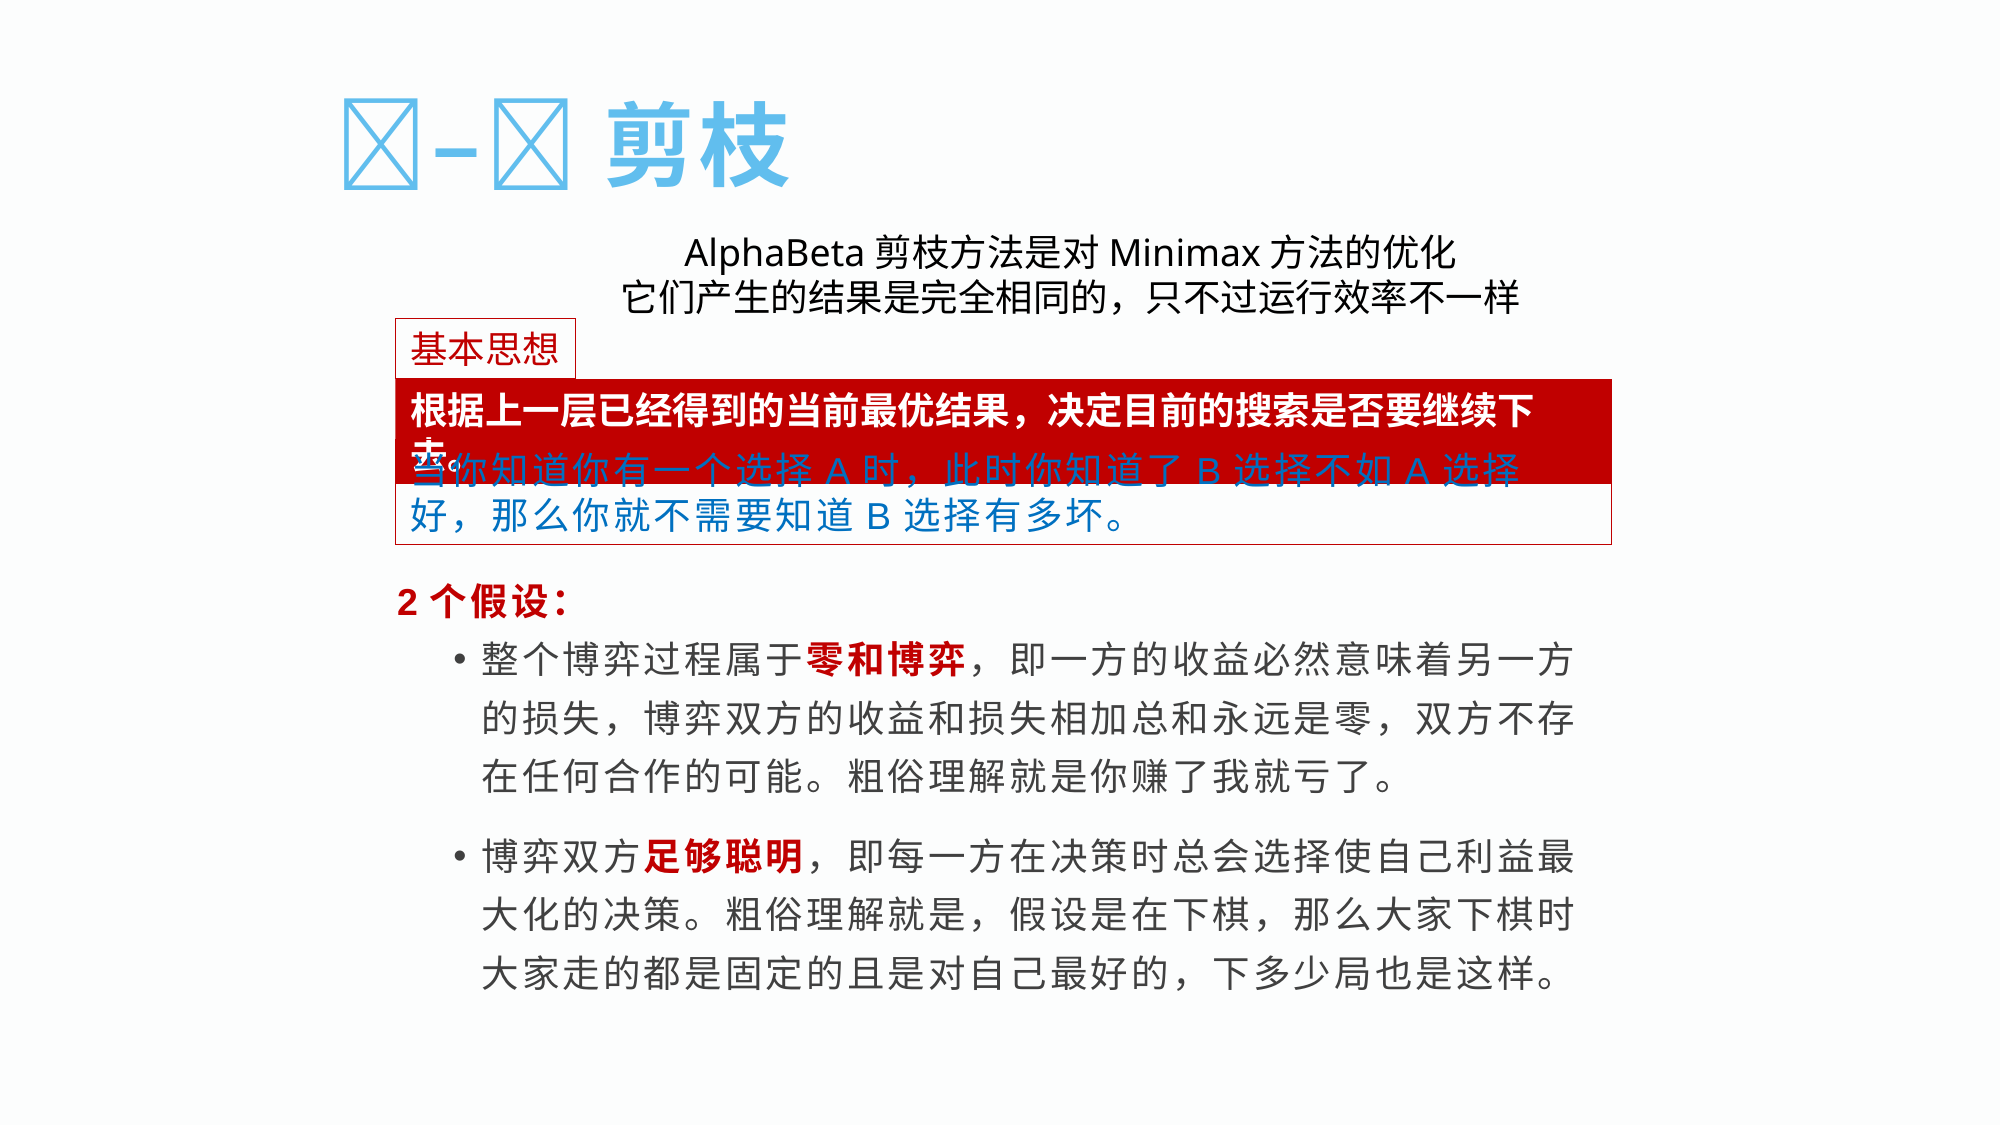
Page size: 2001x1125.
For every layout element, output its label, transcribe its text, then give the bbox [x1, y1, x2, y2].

text_box 根据上一层已经得到的当前最优结果，决定目前的搜索是否要继续下去。 [395, 379, 1612, 439]
text_box AlphaBeta剪枝方法是对Minimax方法的优化 它们产生的结果是完全相同的，只不过运行效率不一样 [597, 221, 1545, 327]
text_box 2个假设： 整个博弈过程属于零和博弈，即一方的收益必然意味着另一方的损失，博弈双方的收益和损失相加总和永远是零，双方不存在任何合作的可能。粗俗理解就是你赚了我就亏了。 博弈双方足够聪明，即每一方在决策时总会选择使自己利益最大化的决策。粗俗理解就是，假设是在下棋，那么大家下棋时大家走的都是固定的且是对自己最好的，下多少局也是这样。 [382, 570, 1618, 1002]
text_box –剪枝 [295, 80, 807, 206]
text_box 基本思想 [395, 318, 576, 379]
text_box 当你知道你有一个选择A时，此时你知道了B选择不如A选择好，那么你就不需要知道B选择有多坏。 [395, 439, 1612, 545]
